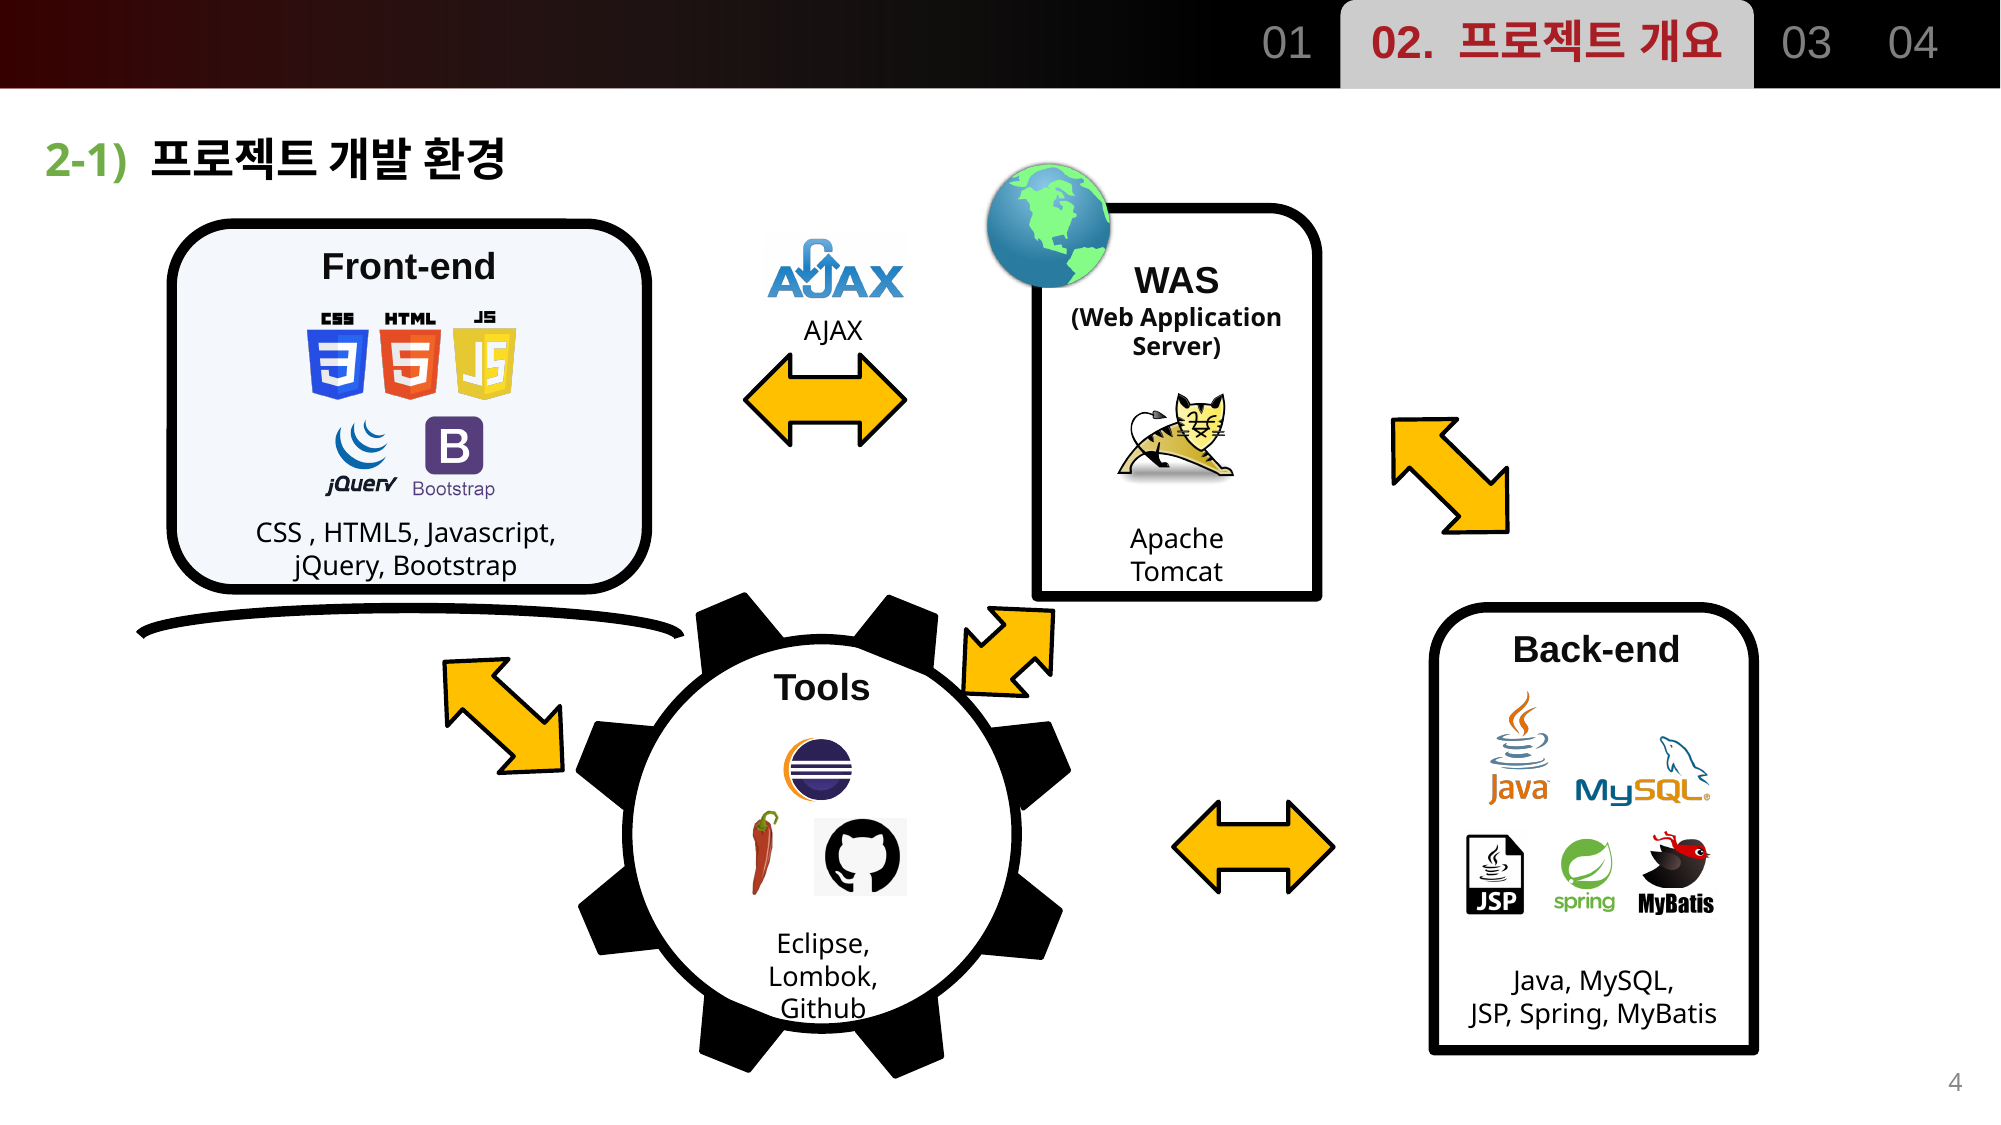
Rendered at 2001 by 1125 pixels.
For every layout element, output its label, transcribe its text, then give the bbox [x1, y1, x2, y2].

slide_number 3 [1759, 1053, 1978, 1114]
text_box 03 [1753, 0, 1860, 89]
text_box 01 [1234, 0, 1341, 89]
list 2-1) 프로젝트 개발 환경 [29, 129, 680, 201]
text_box 04 [1860, 0, 1967, 89]
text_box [139, 160, 1755, 1125]
text_box 02. 프로젝트 개요 [1341, 0, 1753, 89]
